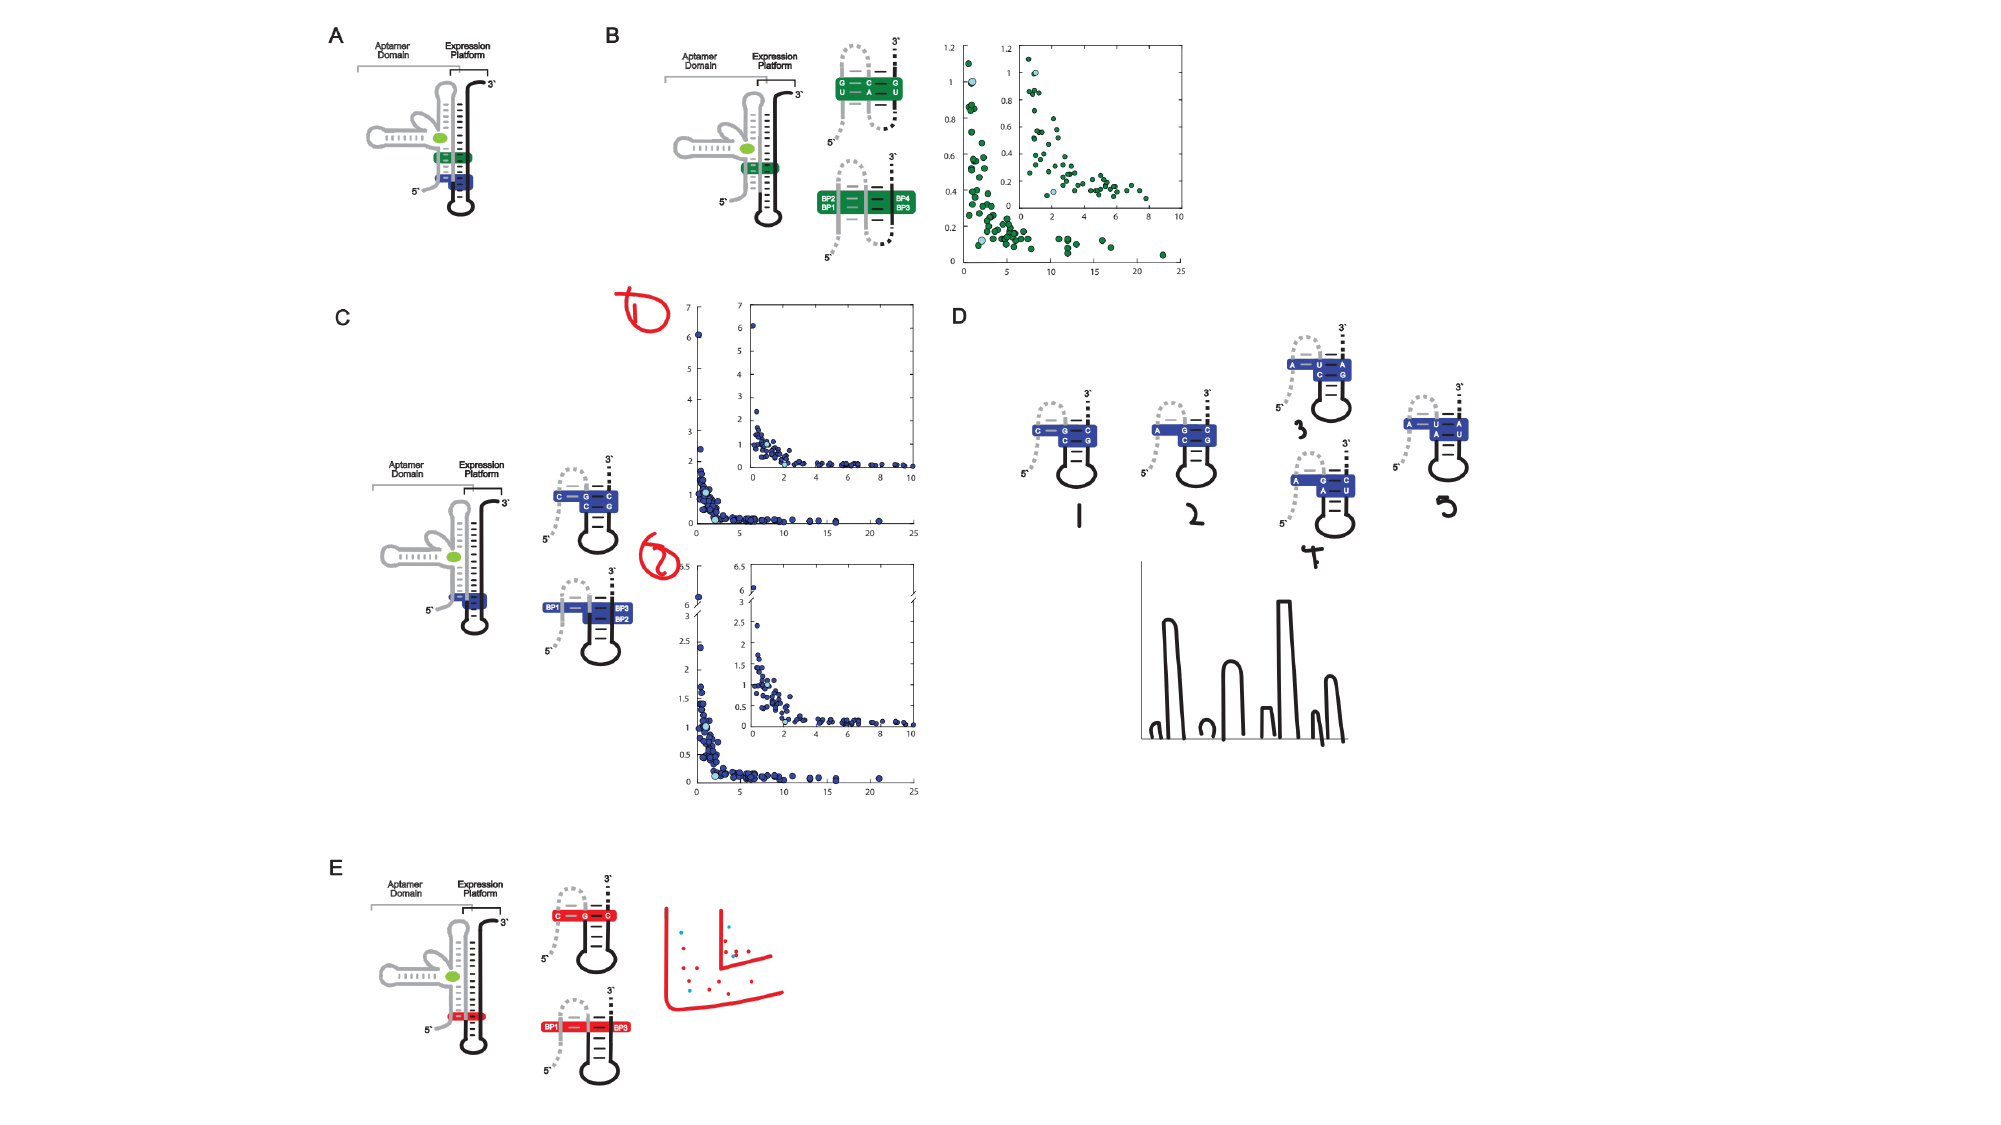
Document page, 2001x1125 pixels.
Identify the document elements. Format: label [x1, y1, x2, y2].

list [304, 0, 1503, 1105]
